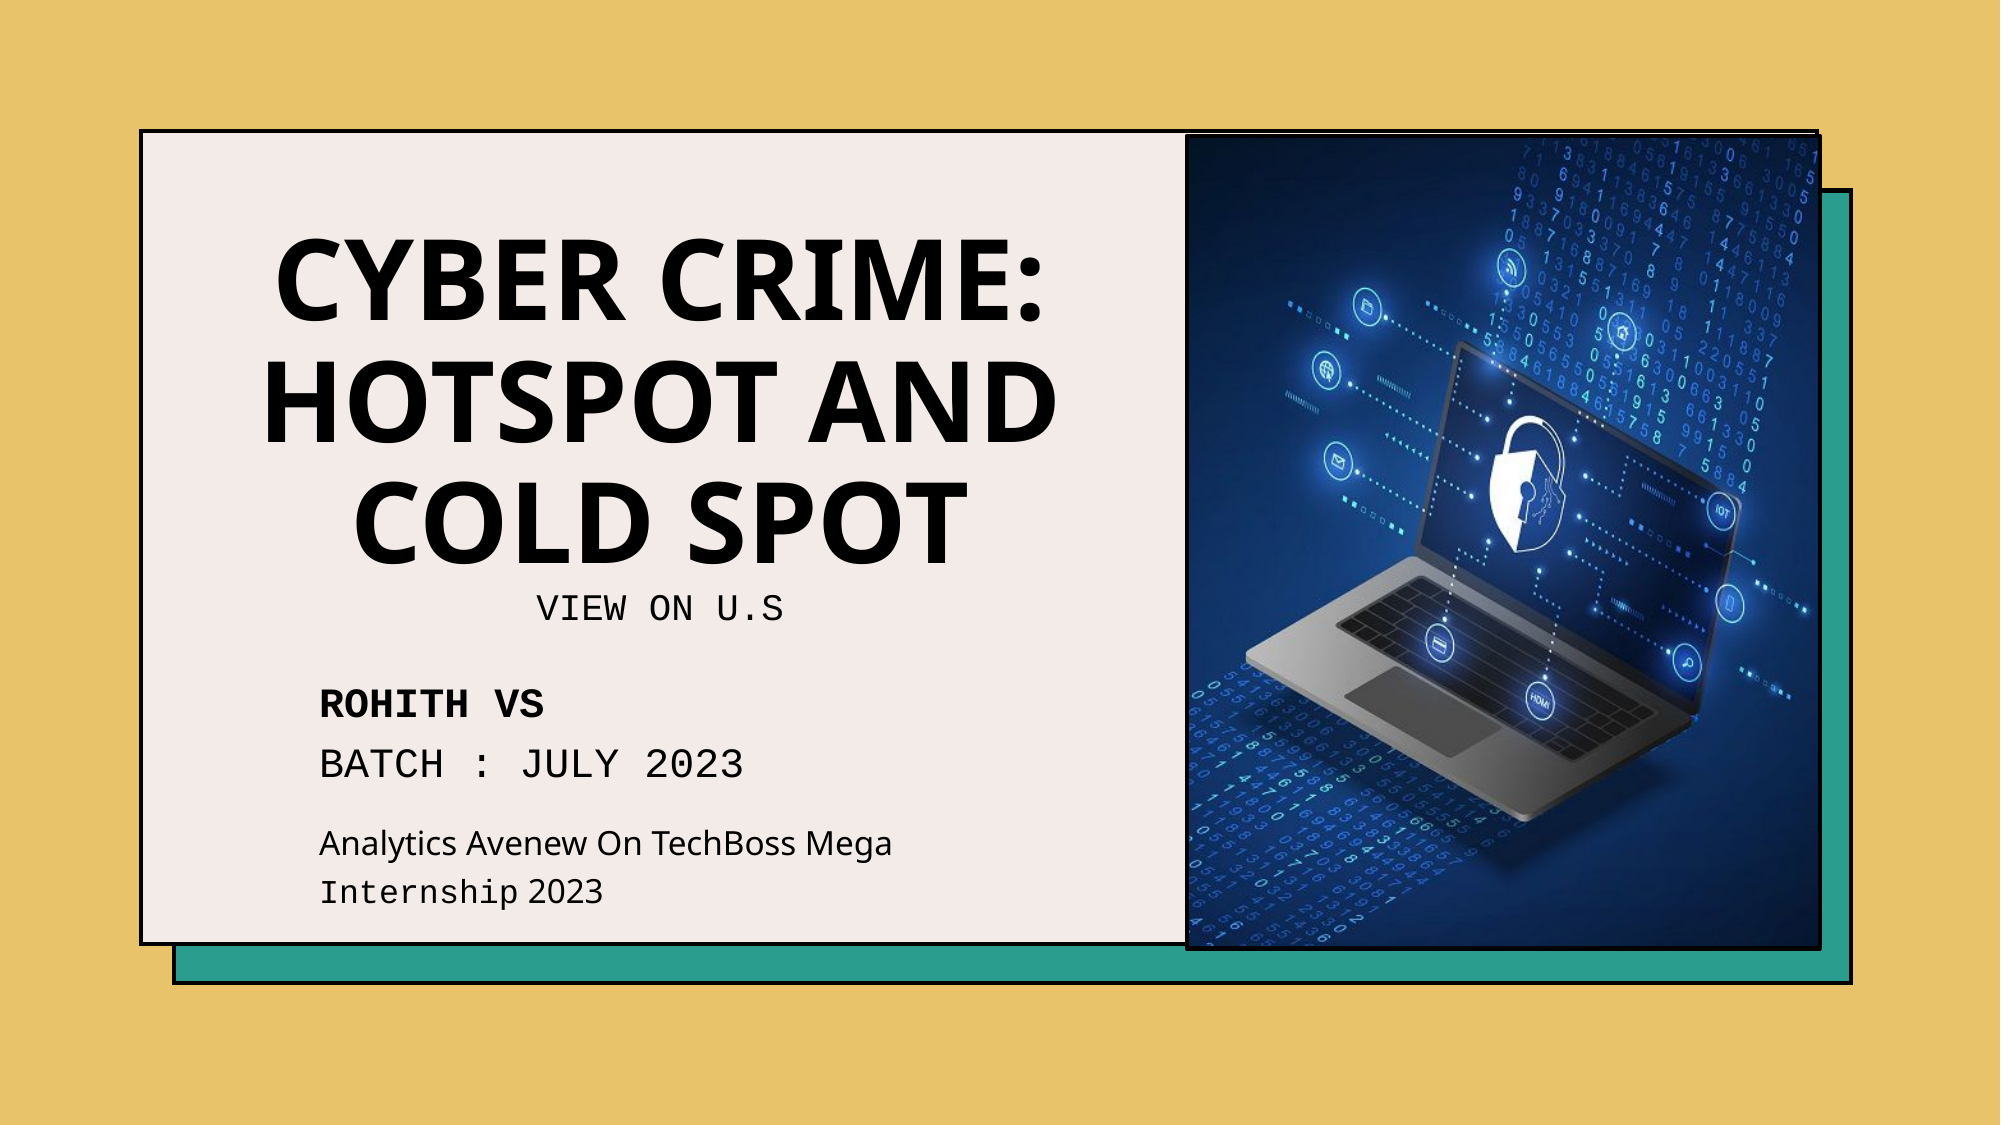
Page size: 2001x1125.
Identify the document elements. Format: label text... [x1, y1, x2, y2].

text_box Analytics Avenew On TechBoss Mega Internship 2023 [295, 806, 1086, 870]
subtitle ROHITH VS BATCH : JULY 2023 [295, 658, 908, 801]
title CYBER CRIME: HOTSPOT AND COLD SPOT VIEW ON U.S [182, 255, 1138, 636]
picture [1188, 137, 1818, 947]
